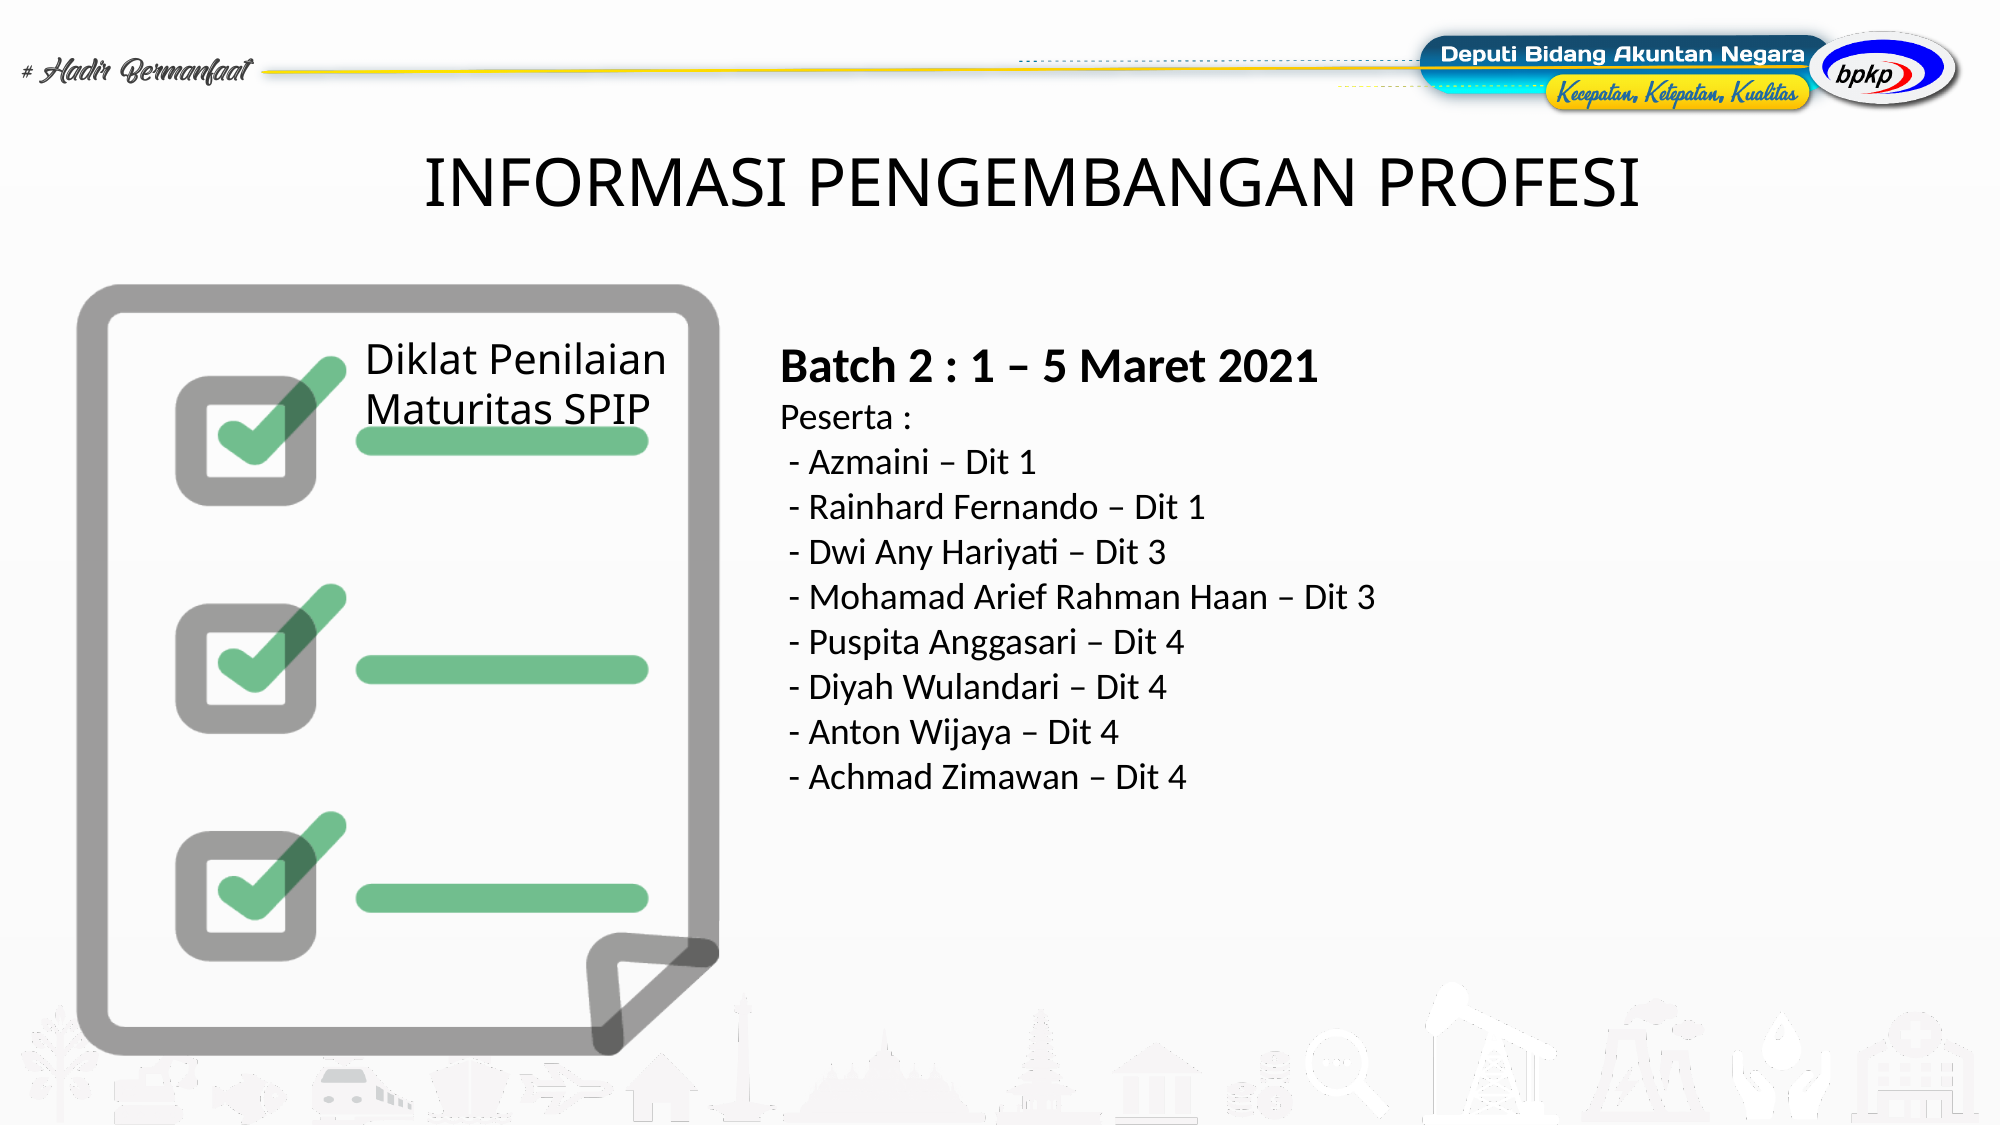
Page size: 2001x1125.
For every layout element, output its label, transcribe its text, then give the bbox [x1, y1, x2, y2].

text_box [63, 275, 741, 1068]
picture [14, 982, 1986, 1125]
text_box INFORMASI PENGEMBANGAN PROFESI [409, 132, 1658, 227]
text_box Batch 2 : 1 – 5 Maret 2021 Peserta : - Azmaini – Dit 1 - Rainhard Fernando – Dit 1 - Dwi Any Hariyati – Dit 3 - Mohamad Arief Rahman Haan – Dit 3 - Puspita Anggasari – Dit 4 - Diyah Wulandari – Dit 4 - Anton Wijaya – Dit 4 - Achmad Zimawan – Dit 4 [765, 325, 1859, 850]
picture [21, 0, 1966, 408]
